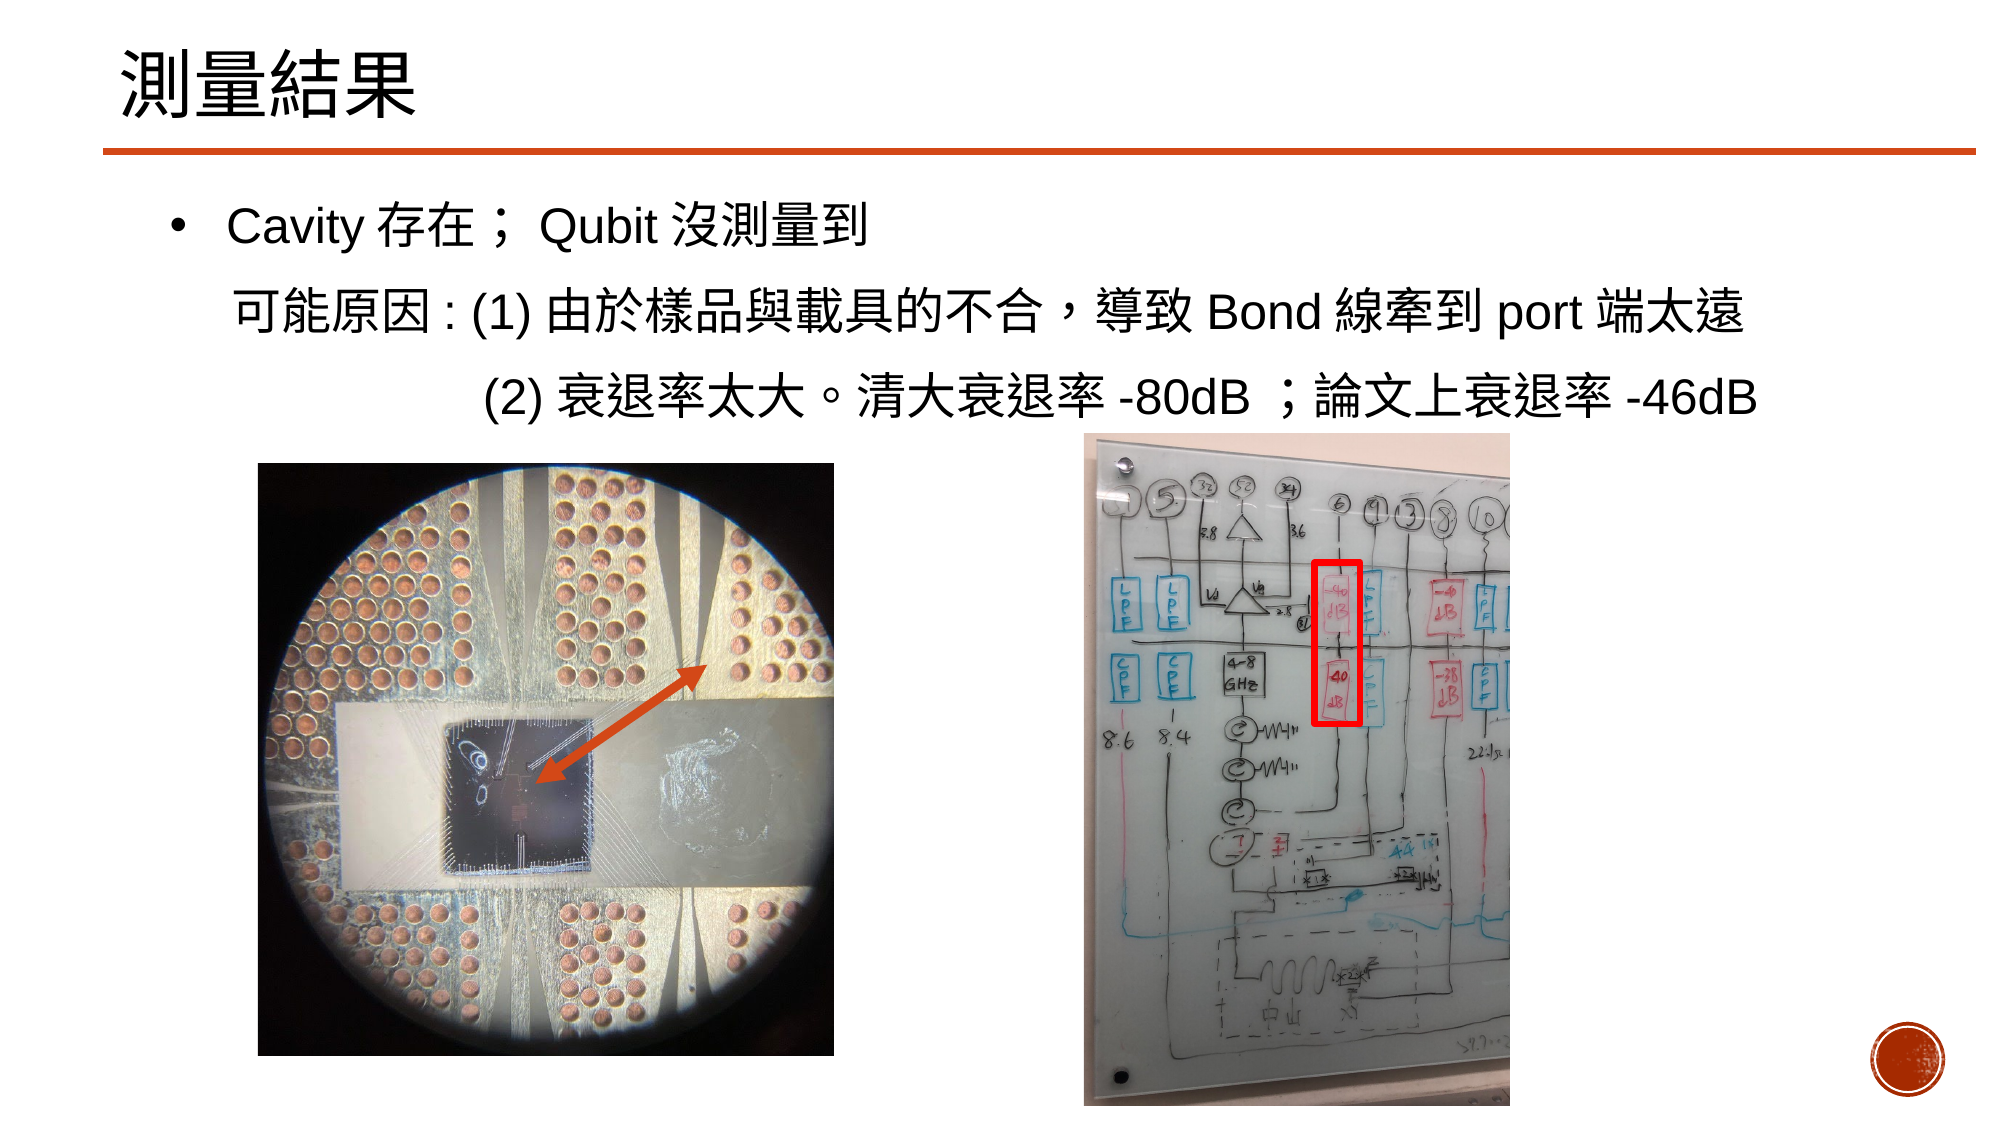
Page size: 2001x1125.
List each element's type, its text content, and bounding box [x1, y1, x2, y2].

text_box 測量結果 [103, 30, 845, 136]
picture [257, 463, 834, 1056]
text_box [538, 668, 705, 782]
text_box Cavity存在；Qubit沒測量到 [154, 186, 2000, 262]
text_box 可能原因: (1)由於樣品與載具的不合，導致Bond線牽到port端太遠 (2)衰退率太大。清大衰退率-80dB；論文上衰退率-46dB [216, 272, 2000, 432]
picture [1083, 433, 1510, 1106]
